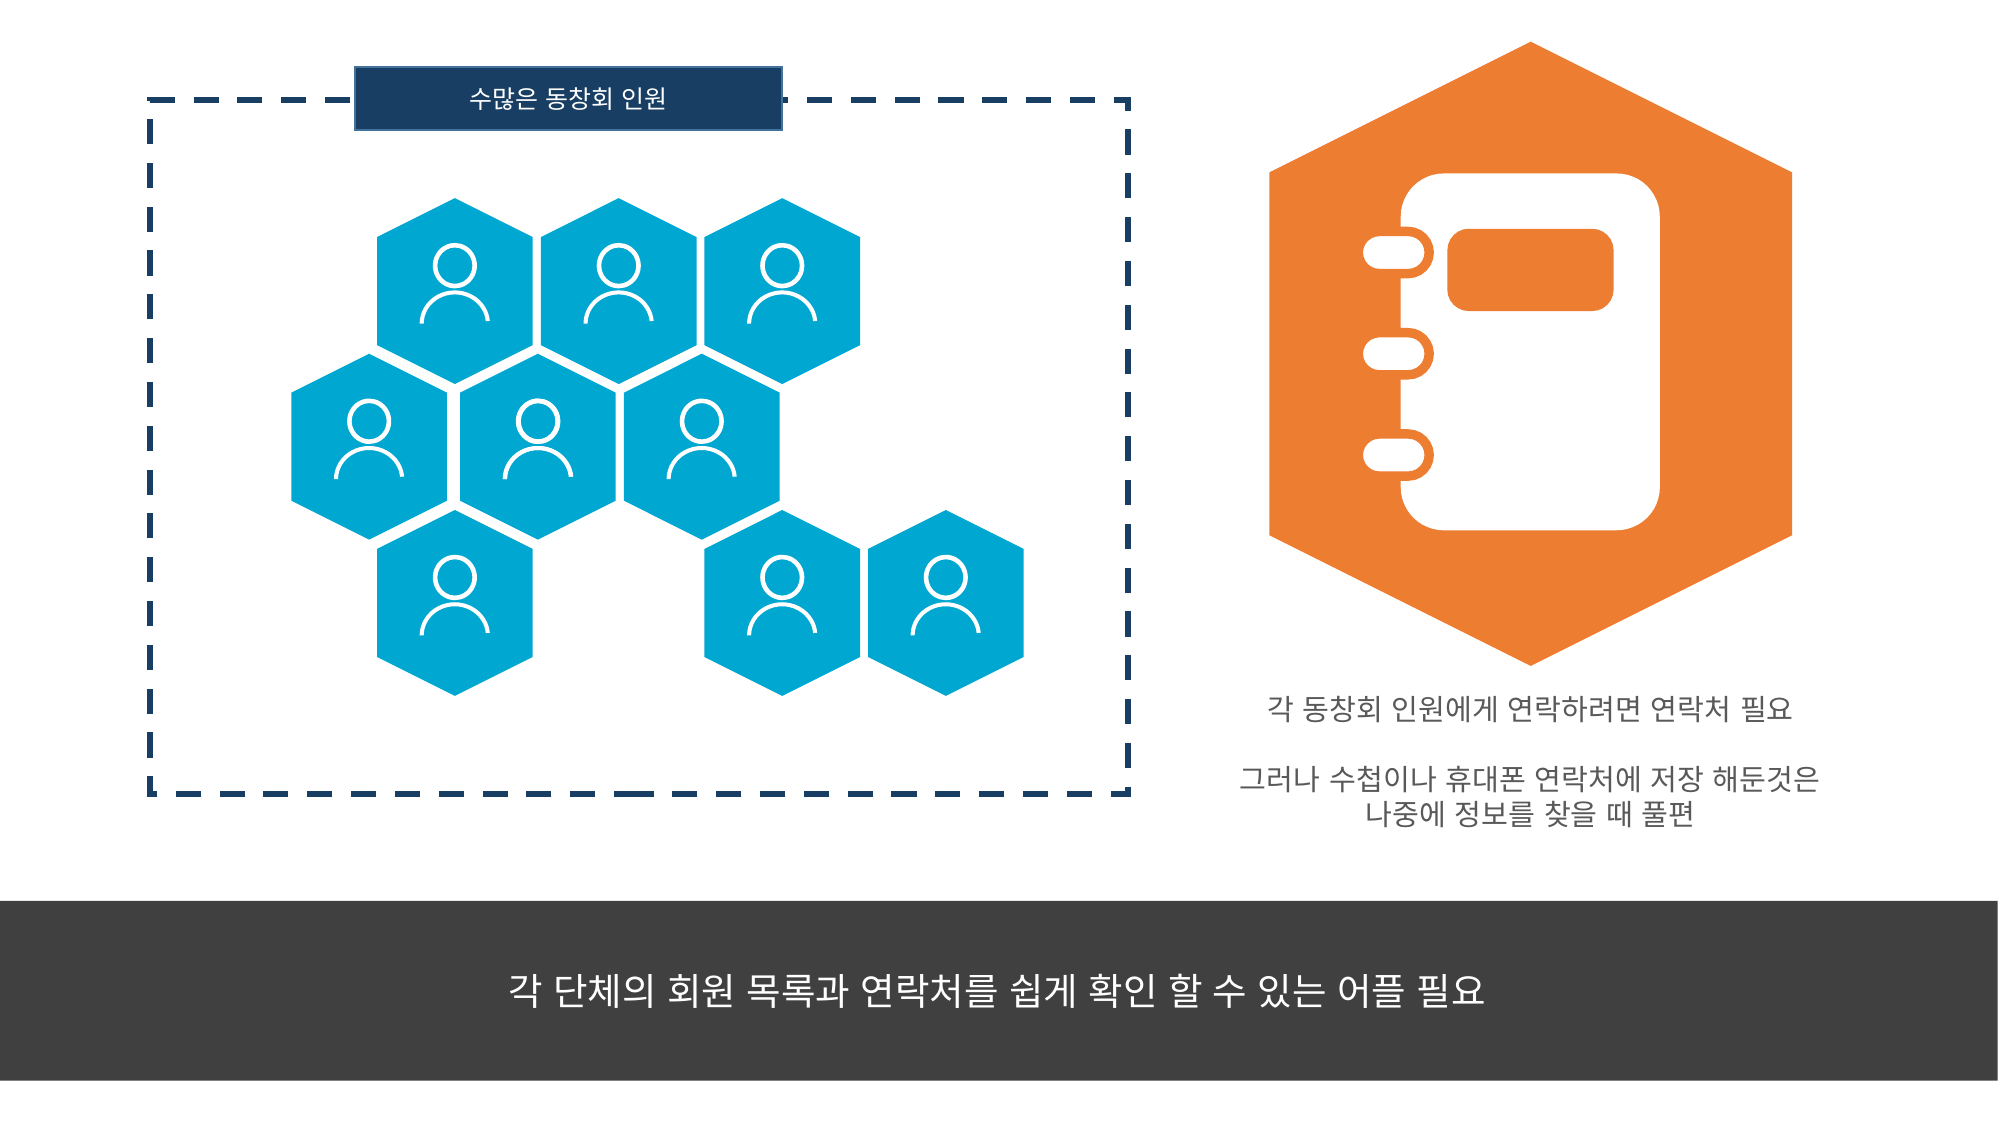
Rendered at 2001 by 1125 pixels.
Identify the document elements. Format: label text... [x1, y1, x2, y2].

text_box 각 동창회 인원에게 연락하려면 연락처 필요 그러나 수첩이나 휴대폰 연락처에 저장 해둔것은 나중에 정보를 찾을 때 풀편 [1215, 667, 1846, 856]
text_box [150, 67, 1129, 795]
text_box 각 단체의 회원 목록과 연락처를 쉽게 확인 할 수 있는 어플 필요 [0, 900, 1999, 1082]
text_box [1269, 41, 1793, 666]
